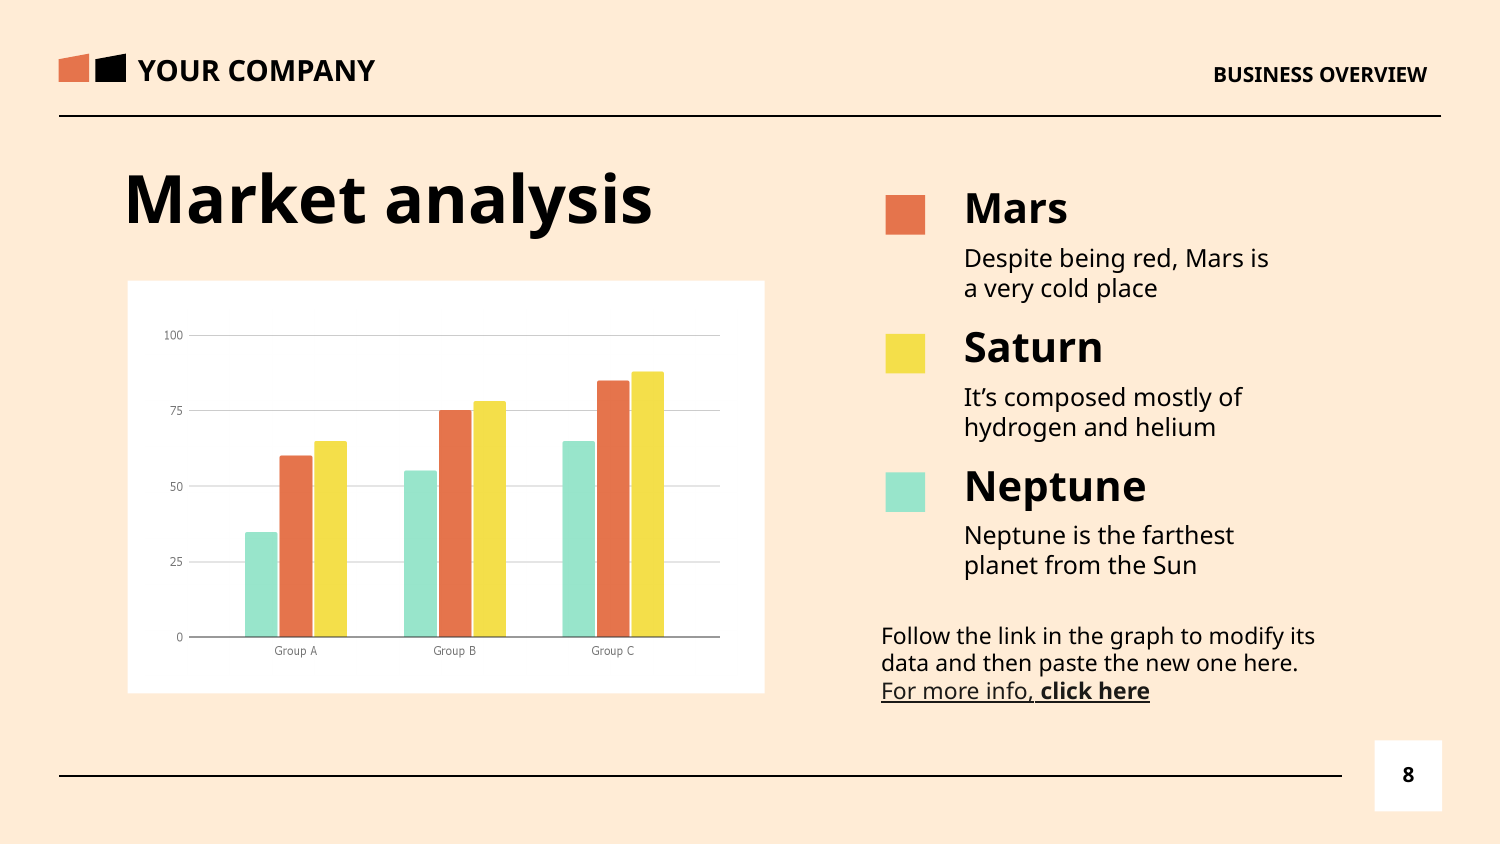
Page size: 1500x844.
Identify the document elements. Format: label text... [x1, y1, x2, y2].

text_box [58, 53, 90, 82]
text_box [95, 53, 126, 82]
title Mars [962, 167, 1296, 227]
picture [145, 309, 738, 676]
subtitle Follow the link in the graph to modify its data and then paste the new one here. For more info, click here [866, 615, 1334, 714]
subtitle Neptune is the farthest planet from the Sun [957, 504, 1296, 603]
subtitle It’s composed mostly of hydrogen and helium [957, 377, 1296, 444]
title Saturn [957, 305, 1296, 377]
title Market analysis [118, 142, 962, 237]
title BUSINESS OVERVIEW [1033, 38, 1443, 110]
slide_number ‹#› [1374, 740, 1443, 812]
text_box [885, 472, 926, 512]
text_box [127, 280, 765, 694]
text_box [885, 333, 926, 374]
subtitle Despite being red, Mars is a very cold place [957, 227, 1296, 305]
text_box [885, 195, 926, 235]
title Neptune [957, 444, 1296, 504]
text_box YOUR COMPANY [122, 37, 404, 104]
